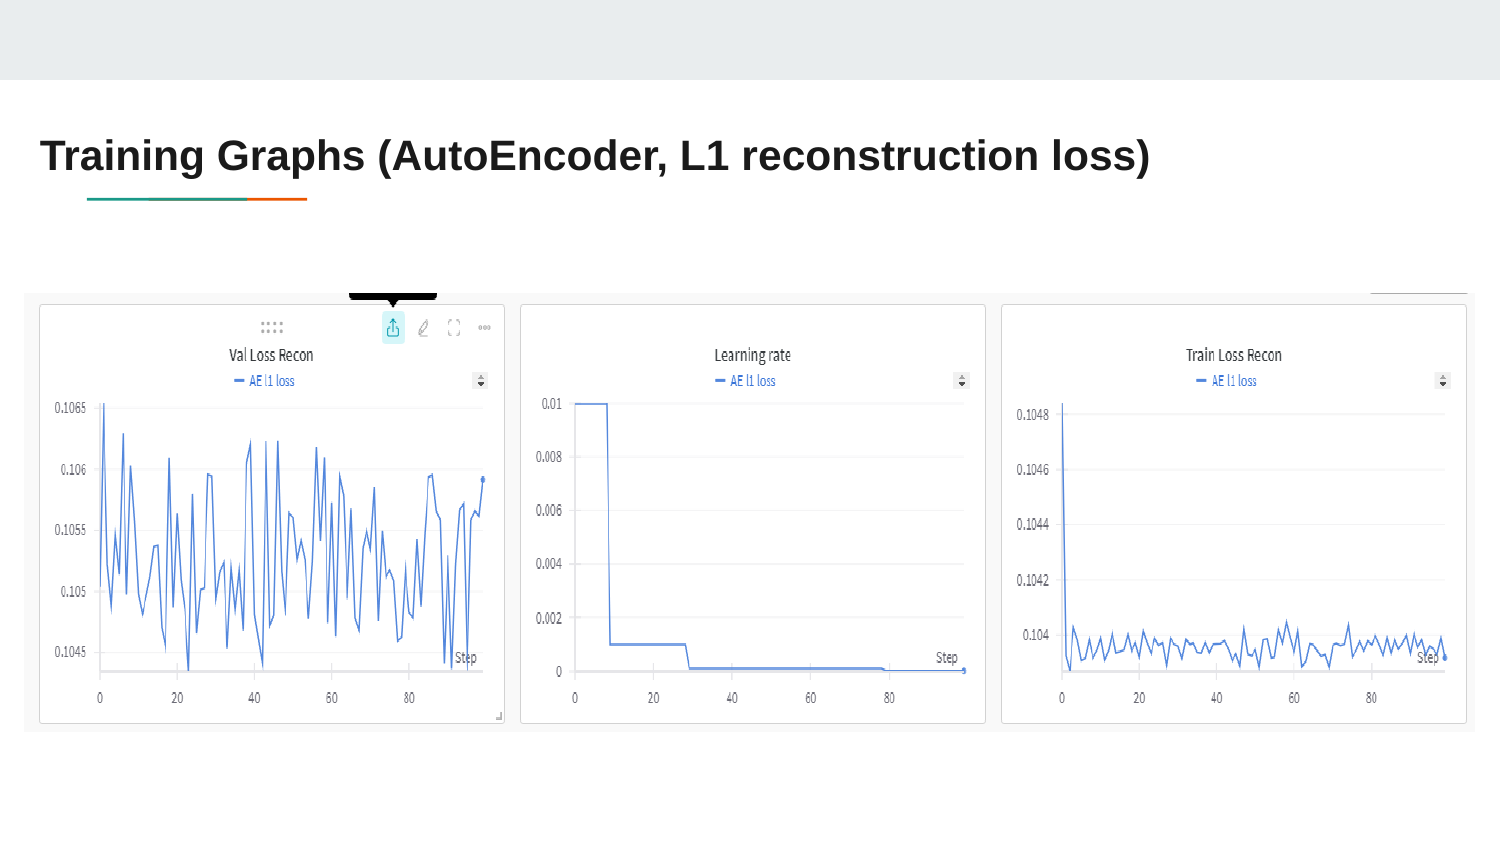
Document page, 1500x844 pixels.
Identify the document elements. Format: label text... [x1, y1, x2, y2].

title Training Graphs (AutoEncoder, L1 reconstruction loss) [24, 113, 1287, 201]
picture [24, 292, 1476, 732]
